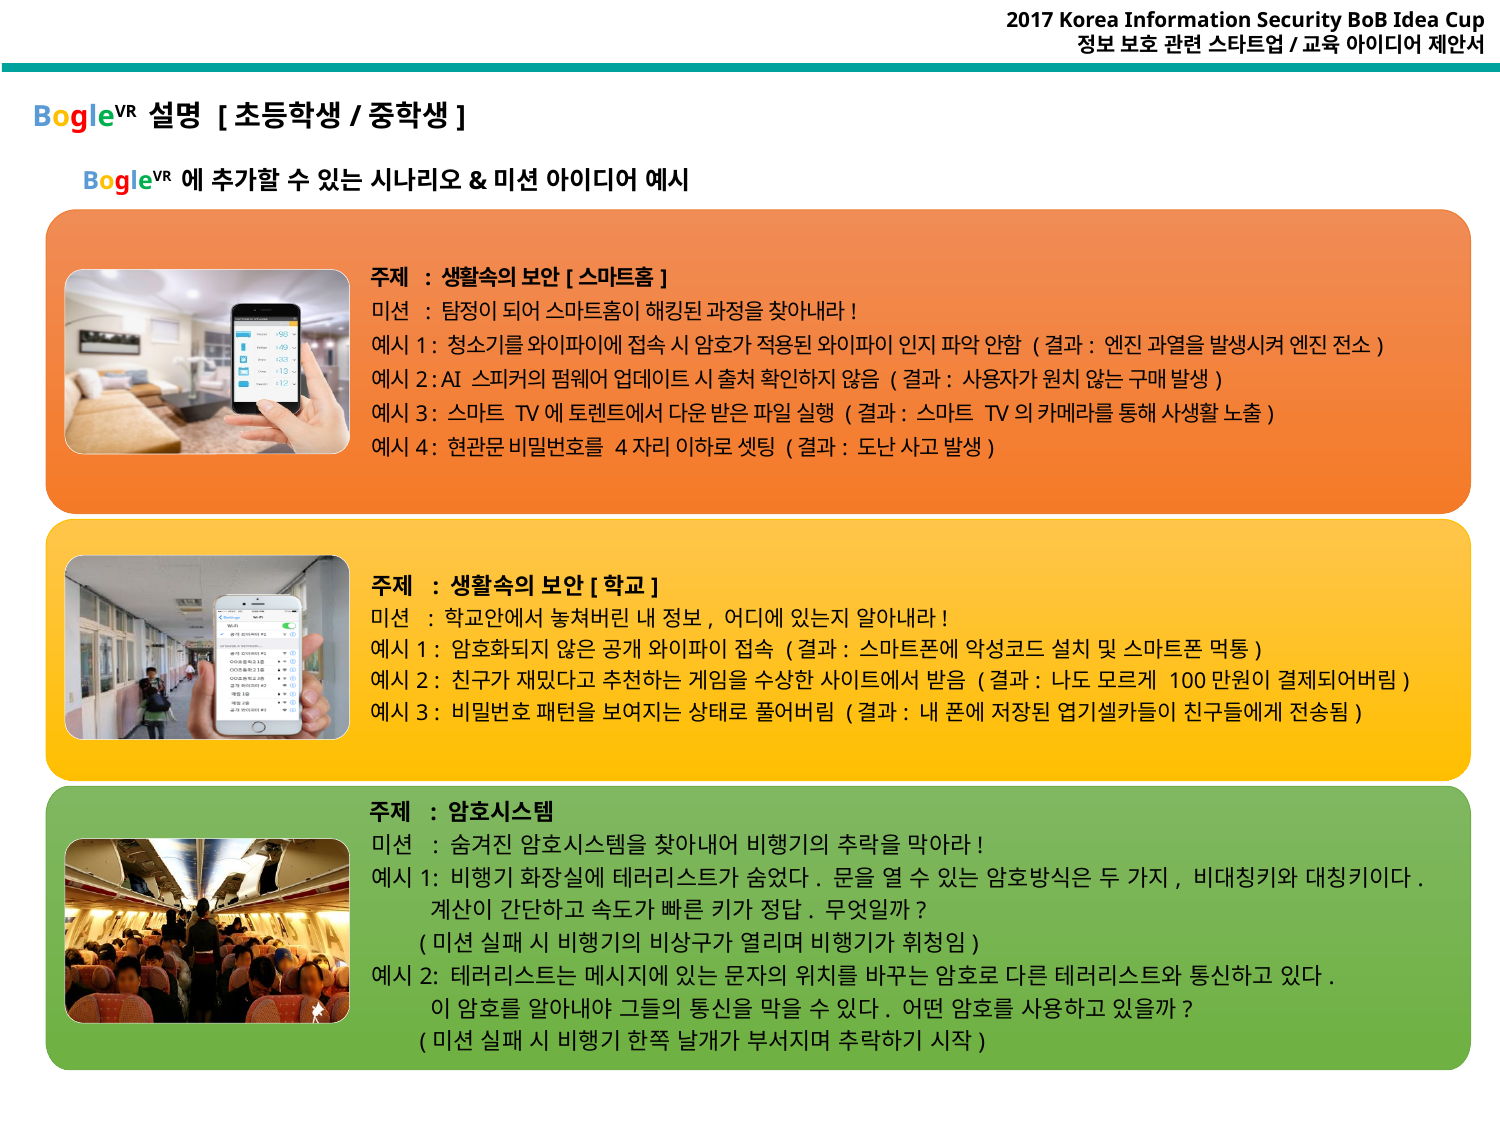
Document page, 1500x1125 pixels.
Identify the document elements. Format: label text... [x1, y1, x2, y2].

text_box BogleVR 설명 [초등학생/중학생] [17, 89, 491, 140]
text_box 주제 : 생활속의 보안[학교] 미션 : 학교안에서 놓쳐버린 내 정보, 어디에 있는지 알아내라! 예시1 : 암호화되지 않은 공개 와이파이 접속 (결과: 스마트폰에 악성코드 설치 및 스마트폰 먹통) 예시2 : 친구가 재밌다고 추천하는 게임을 수상한 사이트에서 받음 (결과: 나도 모르게 100만원이 결제되어버림) 예시3 : 비밀번호 패턴을 보여지는 상태로 풀어버림 (결과: 내 폰에 저장된 엽기셀카들이 친구들에게 전송됨) [45, 518, 1472, 782]
text_box 주제 : 암호시스템 미션 : 숨겨진 암호시스템을 찾아내어 비행기의 추락을 막아라! 예시1: 비행기 화장실에 테러리스트가 숨었다. 문을 열 수 있는 암호방식은 두 가지, 비대칭키와 대칭키이다. 계산이 간단하고 속도가 빠른 키가 정답. 무엇일까? (미션 실패 시 비행기의 비상구가 열리며 비행기가 휘청임) 예시2: 테러리스트는 메시지에 있는 문자의 위치를 바꾸는 암호로 다른 테러리스트와 통신하고 있다. 이 암호를 알아내야 그들의 통신을 막을 수 있다. 어떤 암호를 사용하고 있을까? (미션 실패 시 비행기 한쪽 날개가 부서지며 추락하기 시작) [45, 785, 1472, 1071]
text_box [63, 837, 351, 1025]
text_box 주제 : 생활속의 보안[스마트홈] 미션 : 탐정이 되어 스마트홈이 해킹된 과정을 찾아내라! 예시1 : 청소기를 와이파이에 접속 시 암호가 적용된 와이파이 인지 파악 안함 (결과: 엔진 과열을 발생시켜 엔진 전소) 예시2 : AI 스피커의 펌웨어 업데이트 시 출처 확인하지 않음 (결과: 사용자가 원치 않는 구매 발생) 예시3 : 스마트 TV에 토렌트에서 다운 받은 파일 실행 (결과: 스마트 TV의 카메라를 통해 사생활 노출) 예시4 : 현관문 비밀번호를 4자리 이하로 셋팅 (결과: 도난 사고 발생) [45, 209, 1472, 515]
text_box [63, 268, 351, 456]
text_box BogleVR 에 추가할 수 있는 시나리오&미션 아이디어 예시 [67, 156, 707, 202]
text_box [63, 554, 351, 741]
